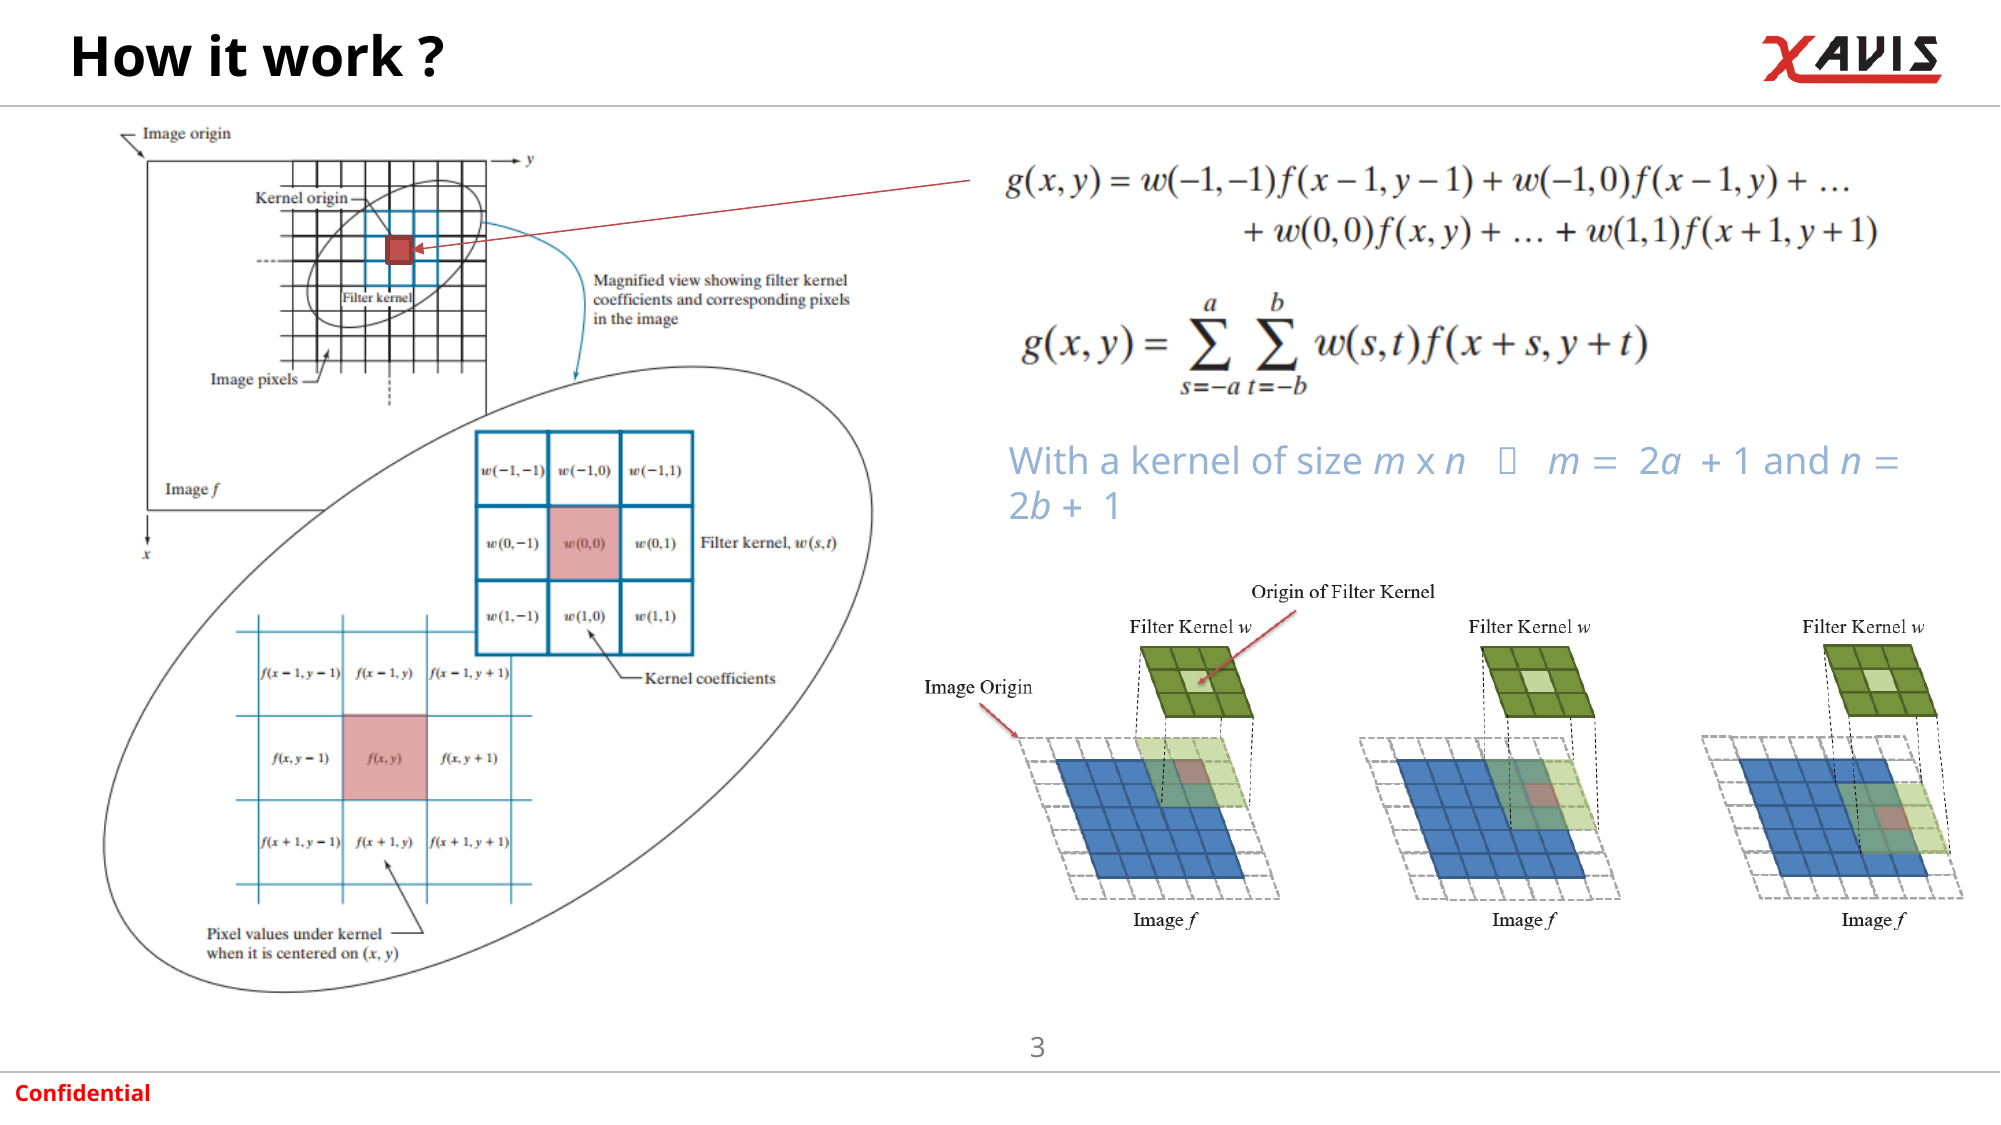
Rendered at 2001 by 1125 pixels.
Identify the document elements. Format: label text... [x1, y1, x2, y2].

picture [1756, 26, 1946, 89]
title How it work ? [55, 23, 1270, 85]
picture [54, 110, 1979, 1015]
text_box With a kernel of size m x n  m = 2a + 1 and n = 2b + 1 [993, 429, 1969, 534]
picture [1010, 282, 1688, 404]
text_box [410, 180, 971, 251]
picture [985, 152, 1892, 263]
